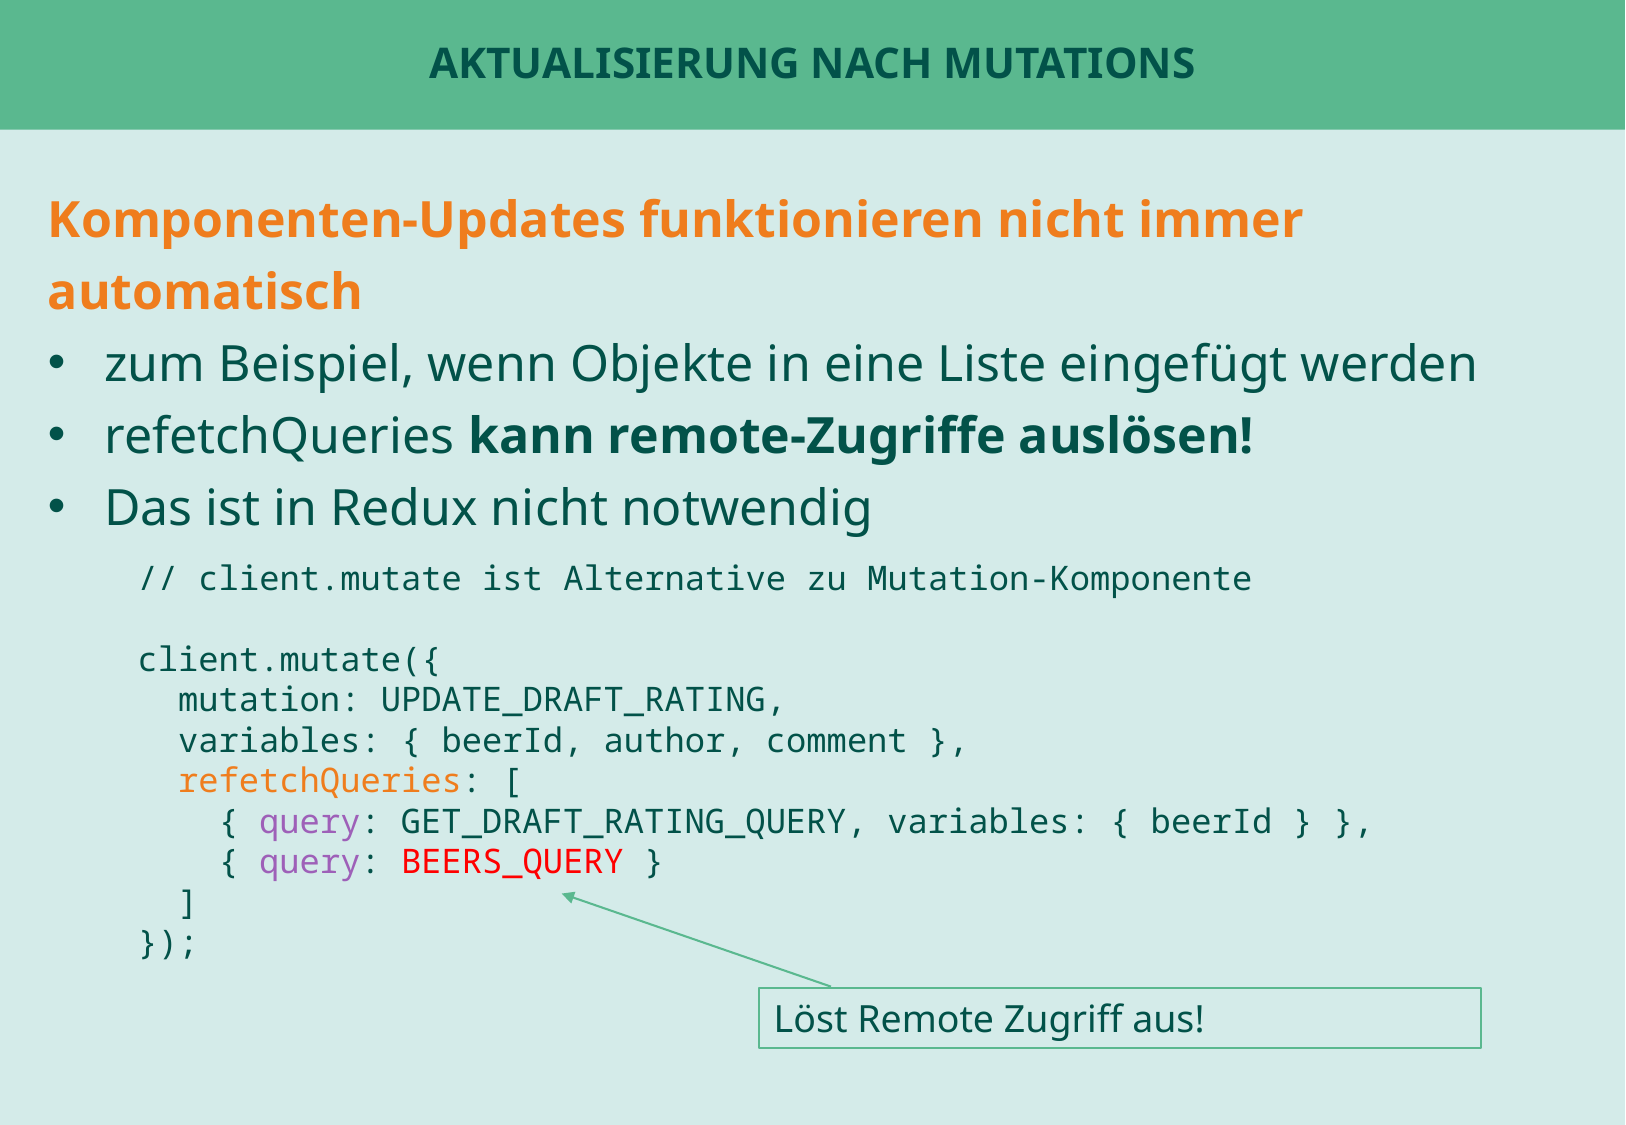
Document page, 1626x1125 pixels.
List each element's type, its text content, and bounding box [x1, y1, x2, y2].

text_box Löst Remote Zugriff aus! [758, 988, 1482, 1048]
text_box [561, 893, 831, 987]
text_box Komponenten-Updates funktionieren nicht immer automatisch zum Beispiel, wenn Objekte in eine Liste eingefügt werden refetchQueries kann remote-Zugriffe auslösen! Das ist in Redux nicht notwendig [33, 168, 1592, 543]
text_box // client.mutate ist Alternative zu Mutation-Komponente client.mutate({ mutation: UPDATE_DRAFT_RATING, variables: { beerId, author, comment }, refetchQueries: [ { query: GET_DRAFT_RATING_QUERY, variables: { beerId } }, { query: BEERS_QUERY } ] }); [137, 556, 1394, 1003]
title Aktualisierung nach Mutations [0, 0, 1625, 130]
